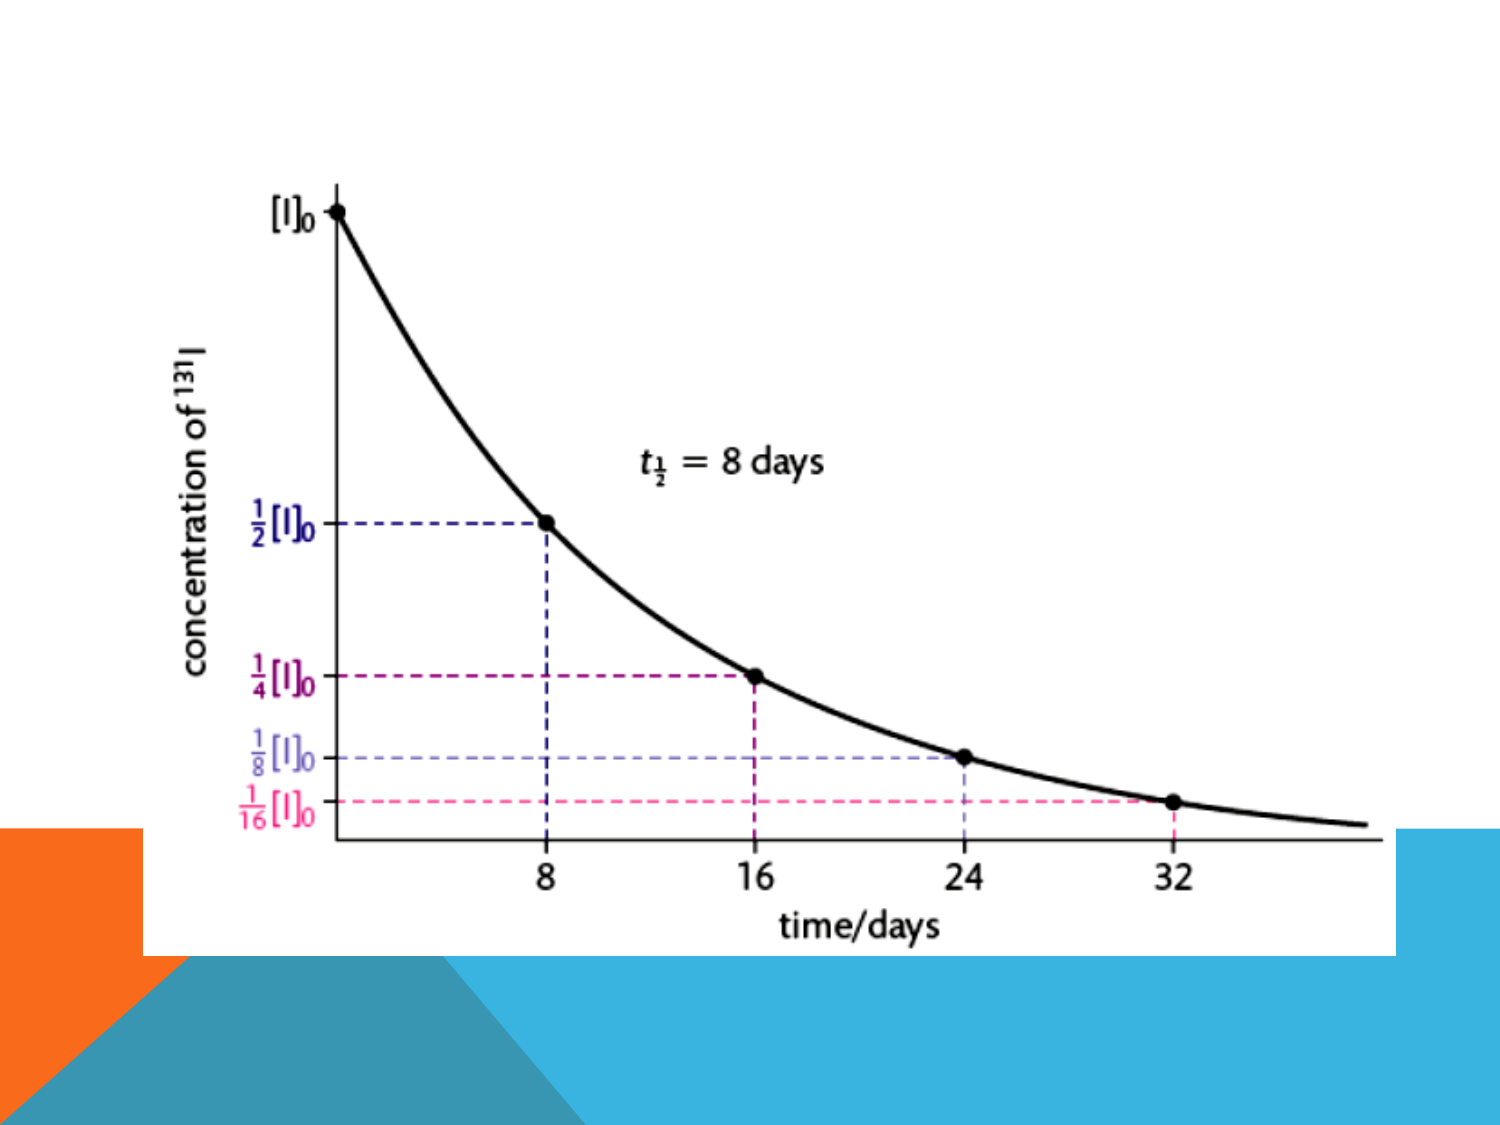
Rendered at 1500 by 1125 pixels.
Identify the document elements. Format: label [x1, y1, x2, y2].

picture [142, 176, 1397, 956]
